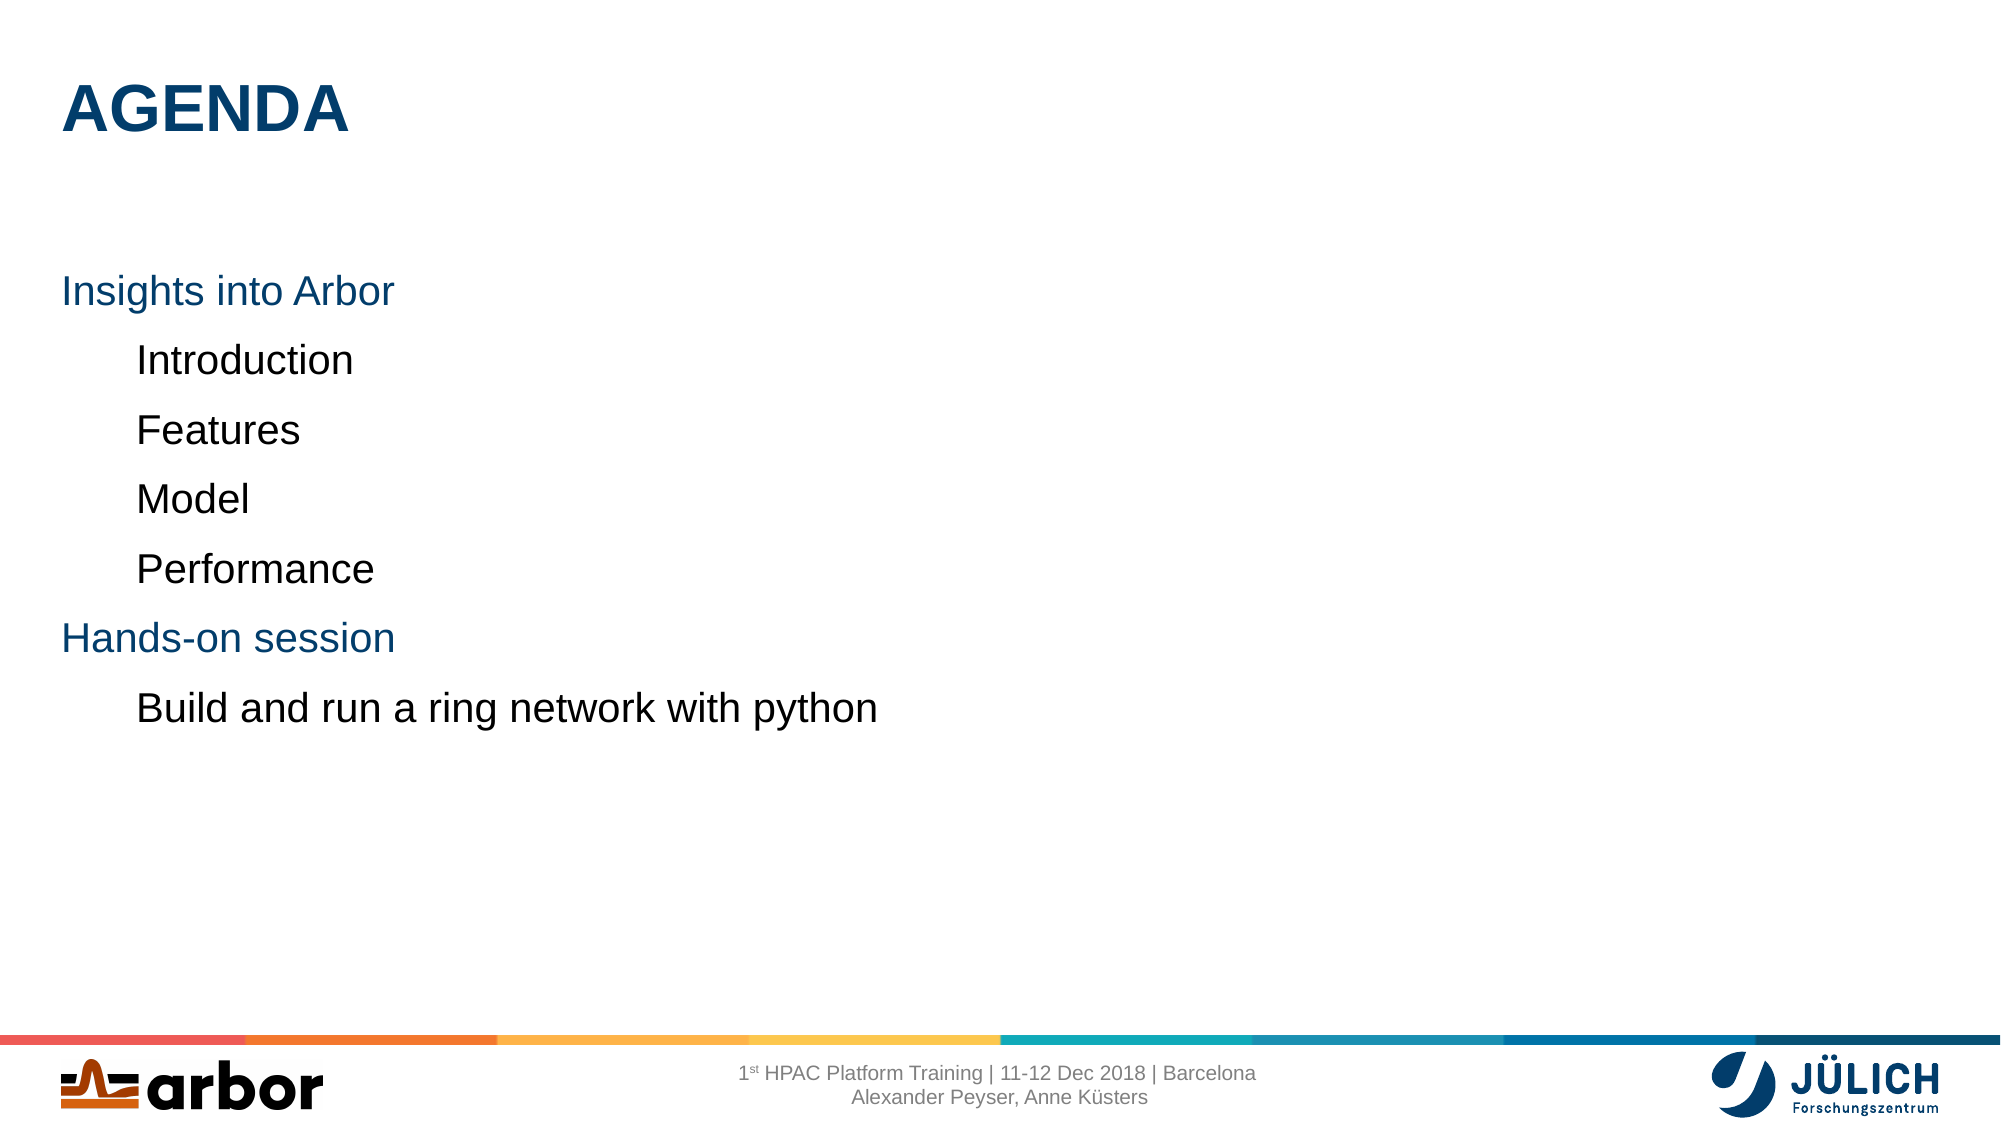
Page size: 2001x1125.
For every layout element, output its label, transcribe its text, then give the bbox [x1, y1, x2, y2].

list Insights into Arbor Introduction Features Model Performance Hands-on session Build and run a ring network with python [60, 256, 1940, 948]
picture [61, 1059, 323, 1110]
title Agenda [60, 53, 1940, 238]
picture [0, 1035, 1503, 1045]
